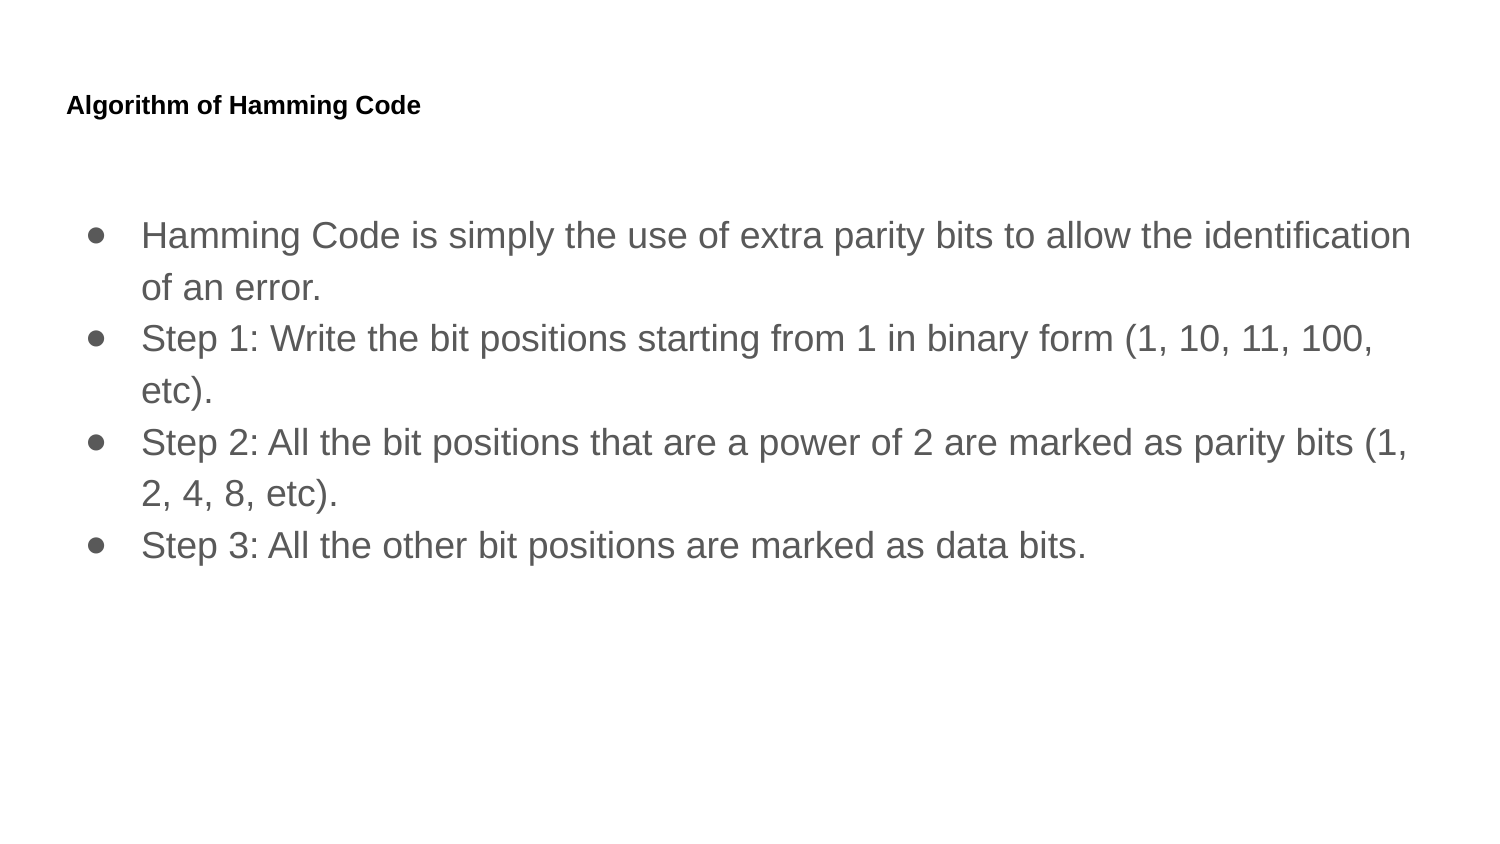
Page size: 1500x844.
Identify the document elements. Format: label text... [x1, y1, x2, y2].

title Algorithm of Hamming Code [51, 72, 1449, 167]
list Hamming Code is simply the use of extra parity bits to allow the identification of an error. Step 1: Write the bit positions starting from 1 in binary form (1, 10, 11, 100, etc). Step 2: All the bit positions that are a power of 2 are marked as parity bits (1, 2, 4, 8, etc). Step 3: All the other bit positions are marked as data bits. [51, 189, 1449, 750]
